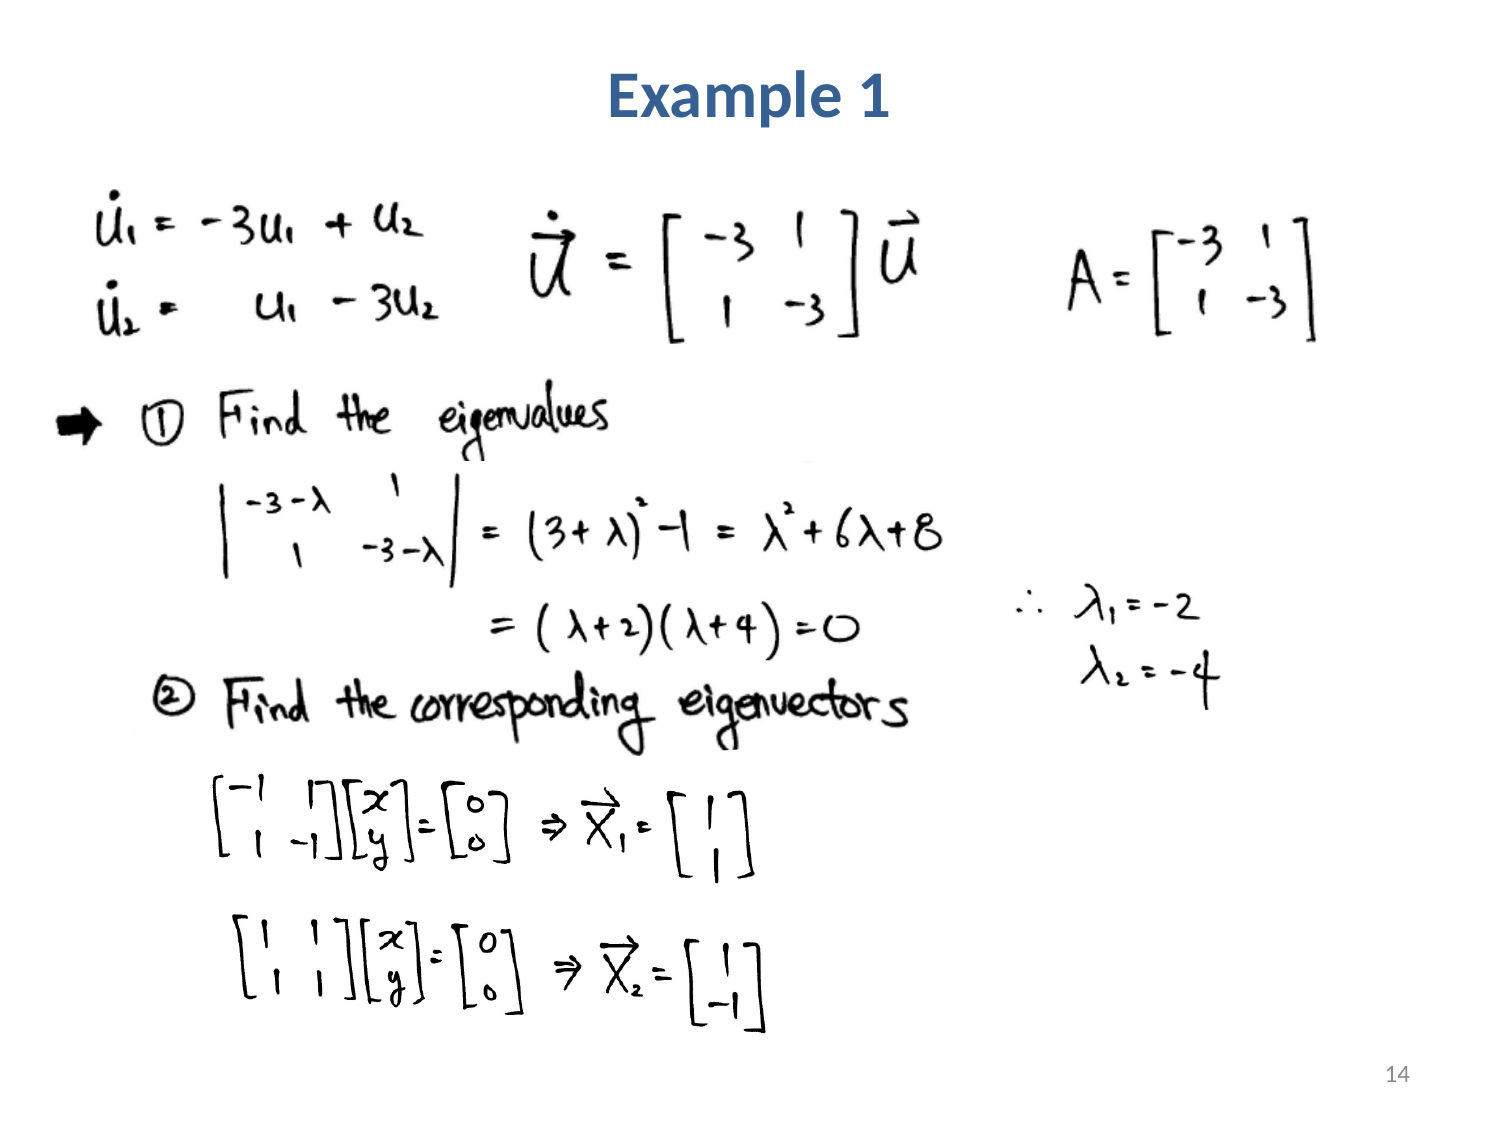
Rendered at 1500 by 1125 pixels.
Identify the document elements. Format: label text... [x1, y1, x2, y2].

picture [1037, 202, 1334, 355]
picture [74, 174, 457, 355]
title Example 1 [74, 44, 1426, 138]
picture [512, 184, 932, 355]
picture [40, 368, 949, 1038]
picture [999, 571, 1224, 710]
slide_number 14 [1074, 1042, 1425, 1103]
